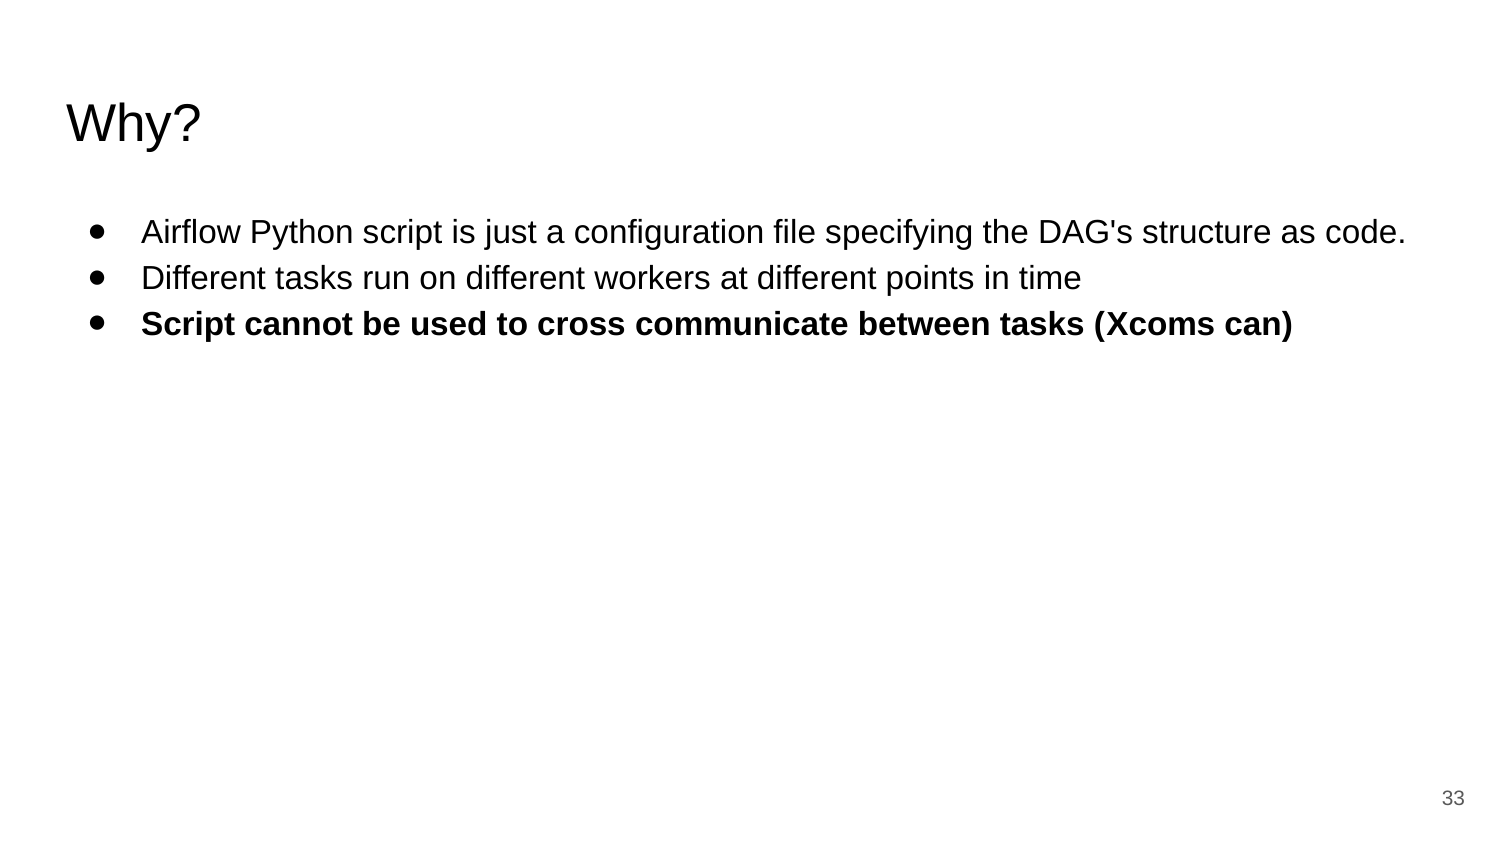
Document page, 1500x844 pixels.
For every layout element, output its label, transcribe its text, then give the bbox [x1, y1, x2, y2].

list Airflow Python script is just a configuration file specifying the DAG's structure as code. Different tasks run on different workers at different points in time Script cannot be used to cross communicate between tasks (Xcoms can) [51, 189, 1449, 750]
title Why? [51, 72, 1449, 167]
slide_number 33 [1389, 764, 1480, 830]
